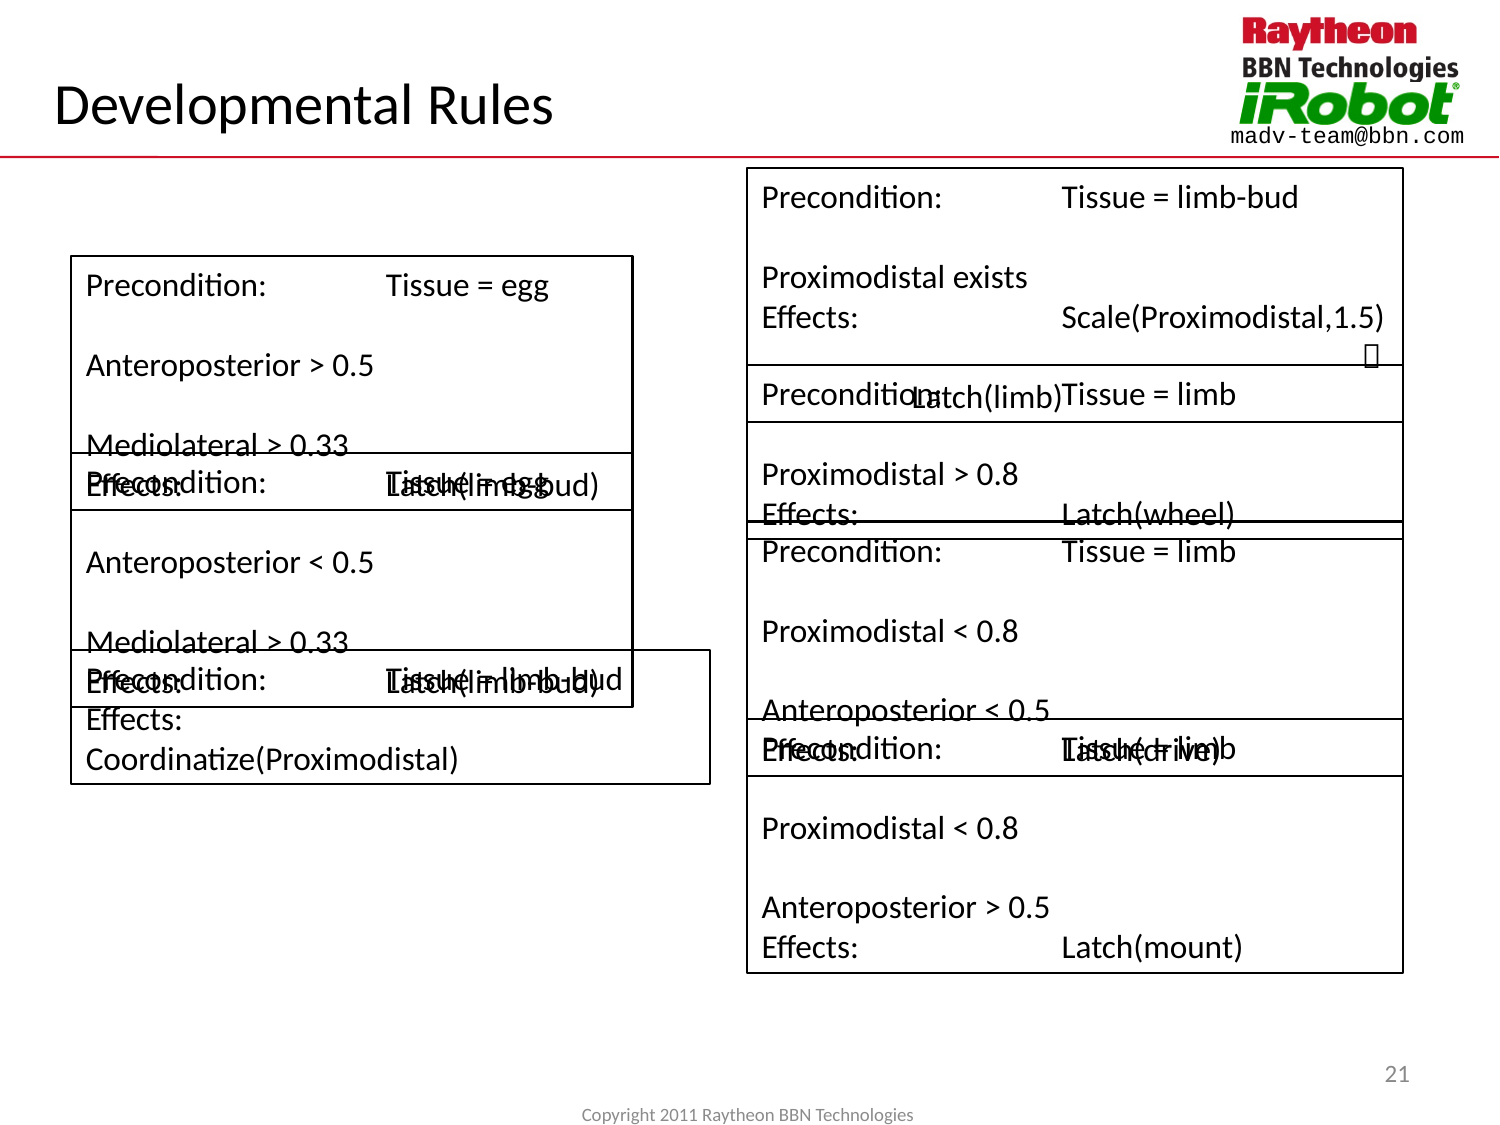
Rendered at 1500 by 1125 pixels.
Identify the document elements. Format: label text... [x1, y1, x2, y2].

text_box Precondition: Tissue = egg Anteroposterior < 0.5 Mediolateral > 0.33 Effects: Latch(limb-bud) [71, 453, 633, 708]
text_box Precondition: Tissue = limb Proximodistal > 0.8 Effects: Latch(wheel) [746, 364, 1403, 521]
title Developmental Rules [39, 44, 1390, 158]
slide_number 21 [1074, 1042, 1425, 1103]
text_box Precondition: Tissue = limb Proximodistal < 0.8 Anteroposterior < 0.5 Effects: Latch(drive) [746, 521, 1403, 718]
text_box Precondition: Tissue = limb Proximodistal < 0.8 Anteroposterior > 0.5 Effects: Latch(mount) [746, 718, 1403, 973]
text_box Precondition: Tissue = limb-bud Proximodistal exists Effects: Scale(Proximodistal,1.5)  Latch(limb) [746, 167, 1403, 364]
footer Copyright 2011 Raytheon BBN Technologies [512, 1102, 988, 1125]
text_box Precondition: Tissue = limb-bud Effects: Coordinatize(Proximodistal) [71, 649, 710, 785]
text_box Precondition: Tissue = egg Anteroposterior > 0.5 Mediolateral > 0.33 Effects: Latch(limb-bud) [71, 256, 633, 453]
picture [1239, 14, 1460, 125]
